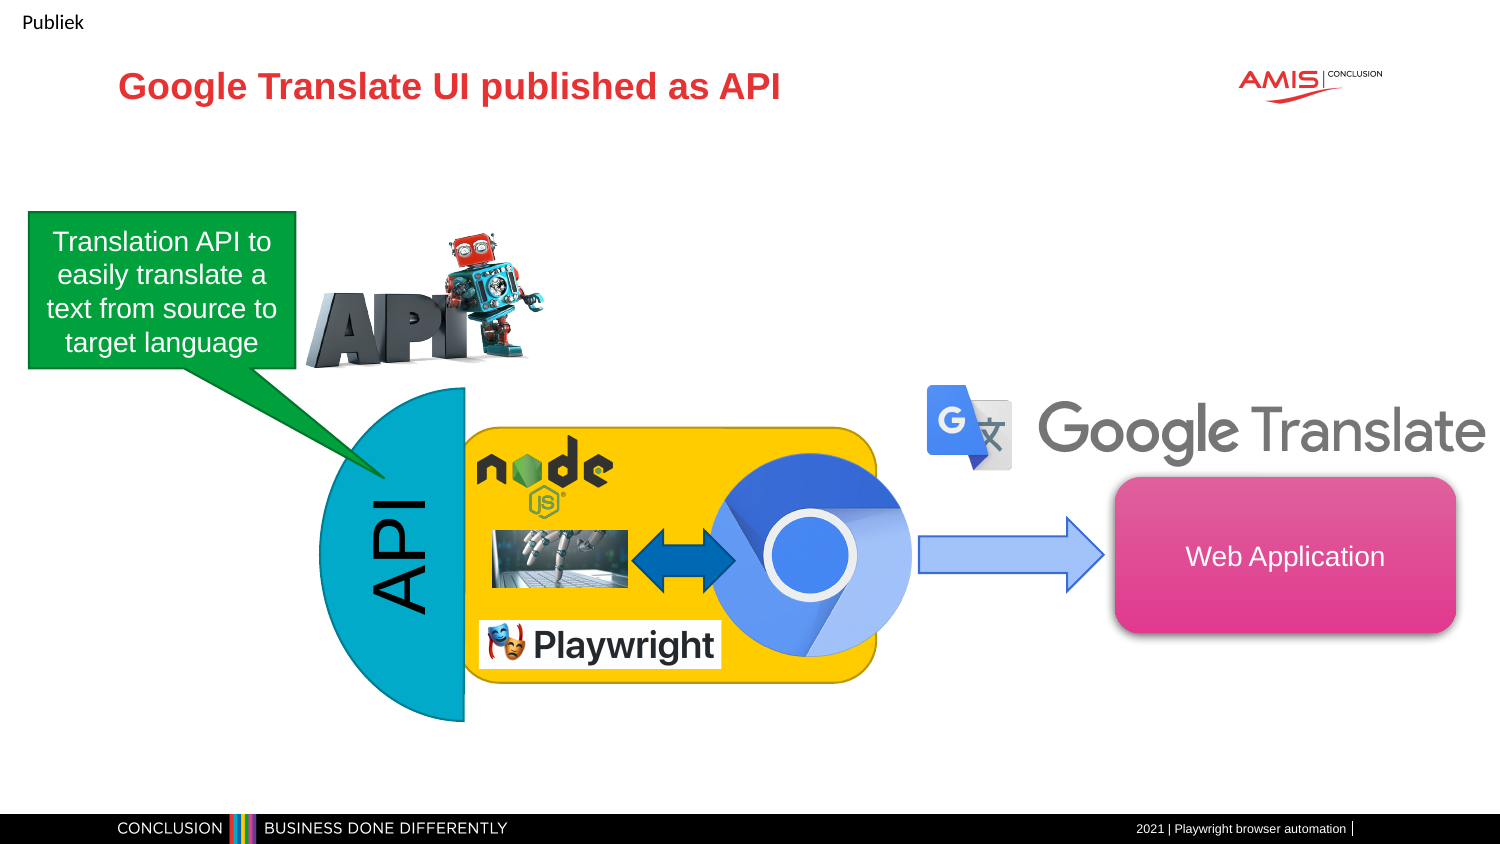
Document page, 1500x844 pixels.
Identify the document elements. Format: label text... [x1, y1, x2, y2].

picture [477, 435, 614, 519]
text_box Translation API to easily translate a text from source to target language [27, 211, 386, 480]
text_box [631, 527, 708, 594]
text_box API [350, 494, 441, 616]
title Google Translate UI published as API [118, 47, 1205, 130]
picture [492, 530, 628, 588]
picture [0, 814, 236, 844]
text_box [318, 387, 466, 723]
text_box [465, 426, 874, 684]
text_box Web Application [1114, 487, 1457, 634]
picture [478, 368, 1500, 669]
picture [239, 814, 1500, 844]
picture [289, 221, 560, 379]
footer 2021 | Playwright browser automation [814, 820, 1347, 839]
picture [1205, 59, 1388, 106]
text_box [917, 515, 1106, 594]
